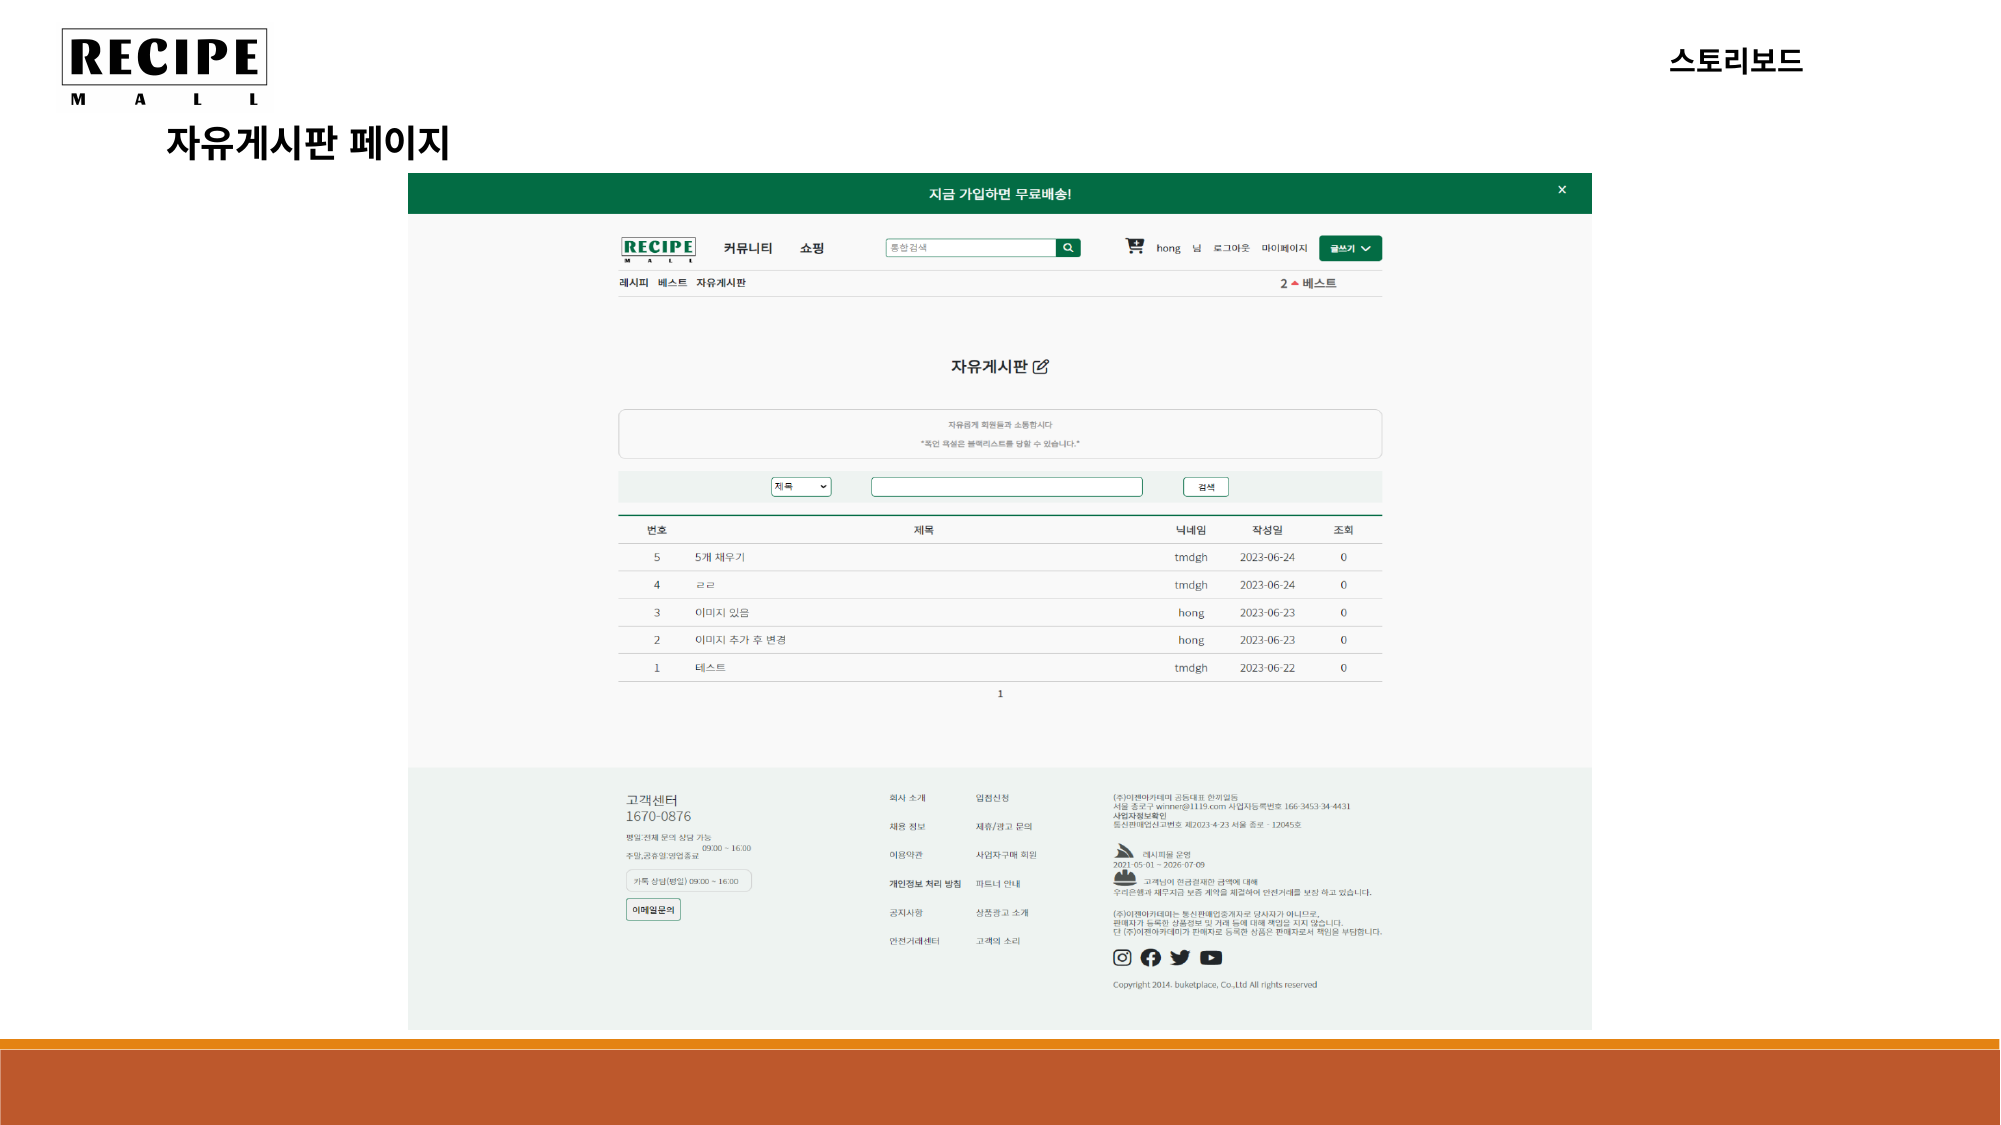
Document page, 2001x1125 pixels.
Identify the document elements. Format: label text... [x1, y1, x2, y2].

text_box 스토리보드 [1654, 36, 1923, 86]
text_box 자유게시판 페이지 [151, 112, 806, 173]
picture [408, 172, 1592, 1031]
picture [56, 21, 275, 114]
